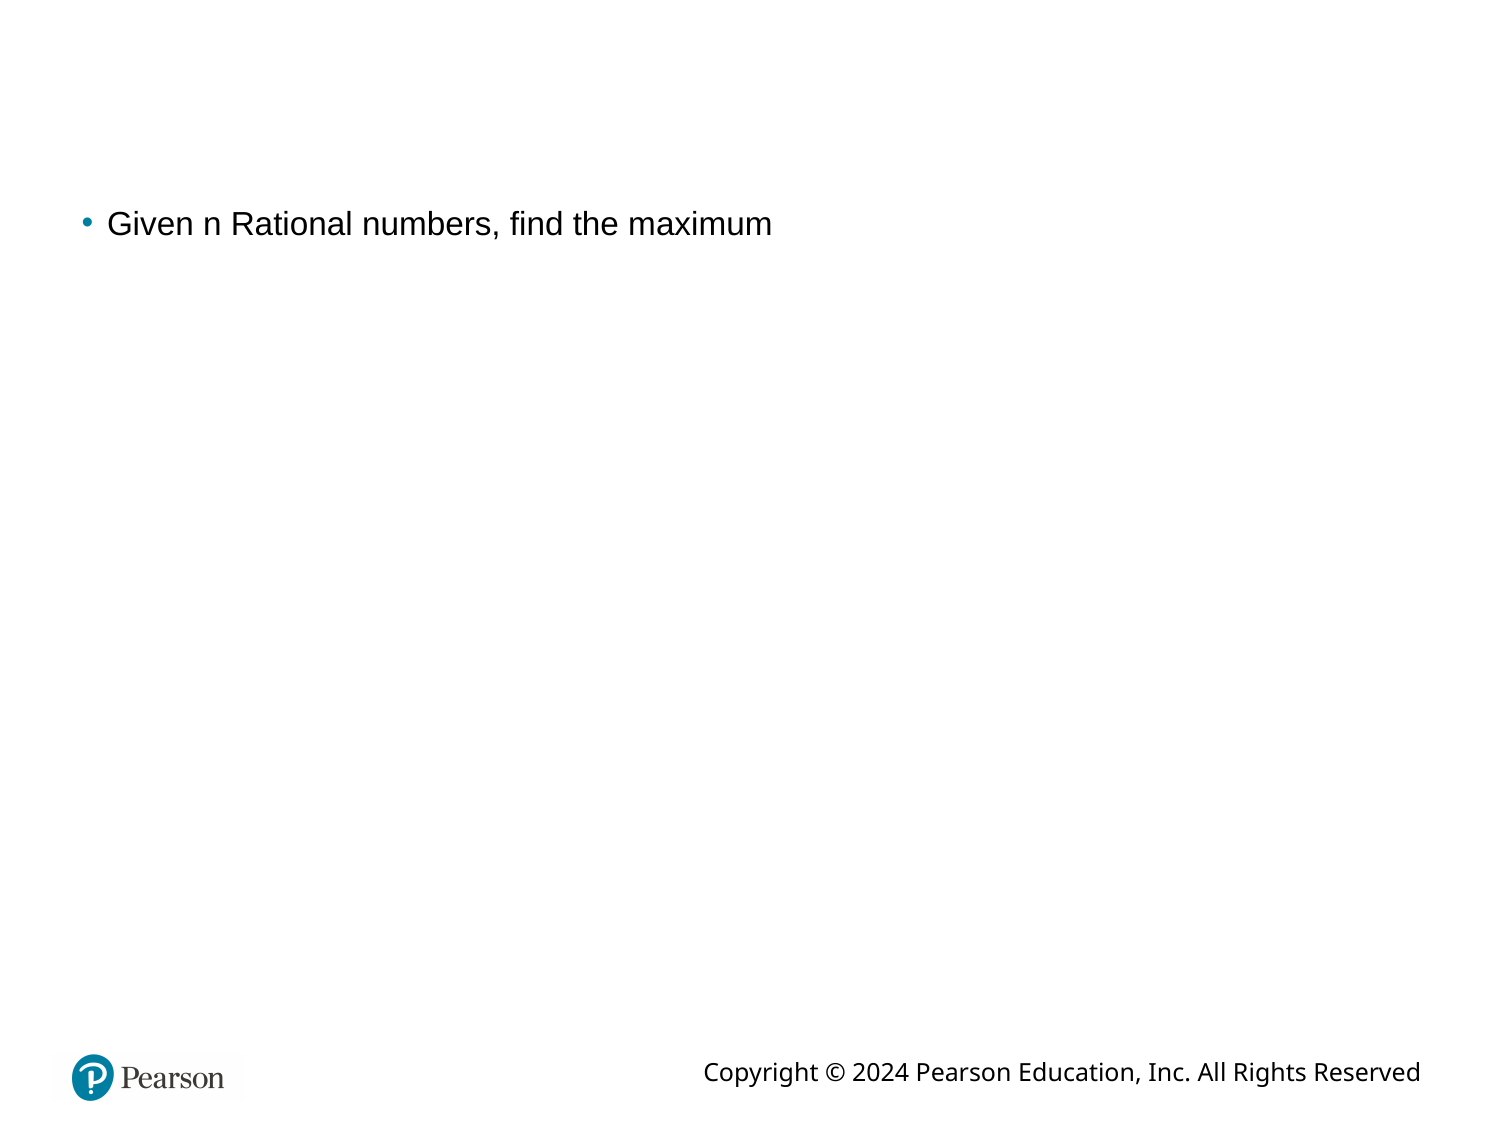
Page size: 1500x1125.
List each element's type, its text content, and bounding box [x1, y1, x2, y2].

picture [51, 1053, 245, 1102]
list Given n Rational numbers, find the maximum [50, 187, 1438, 1025]
